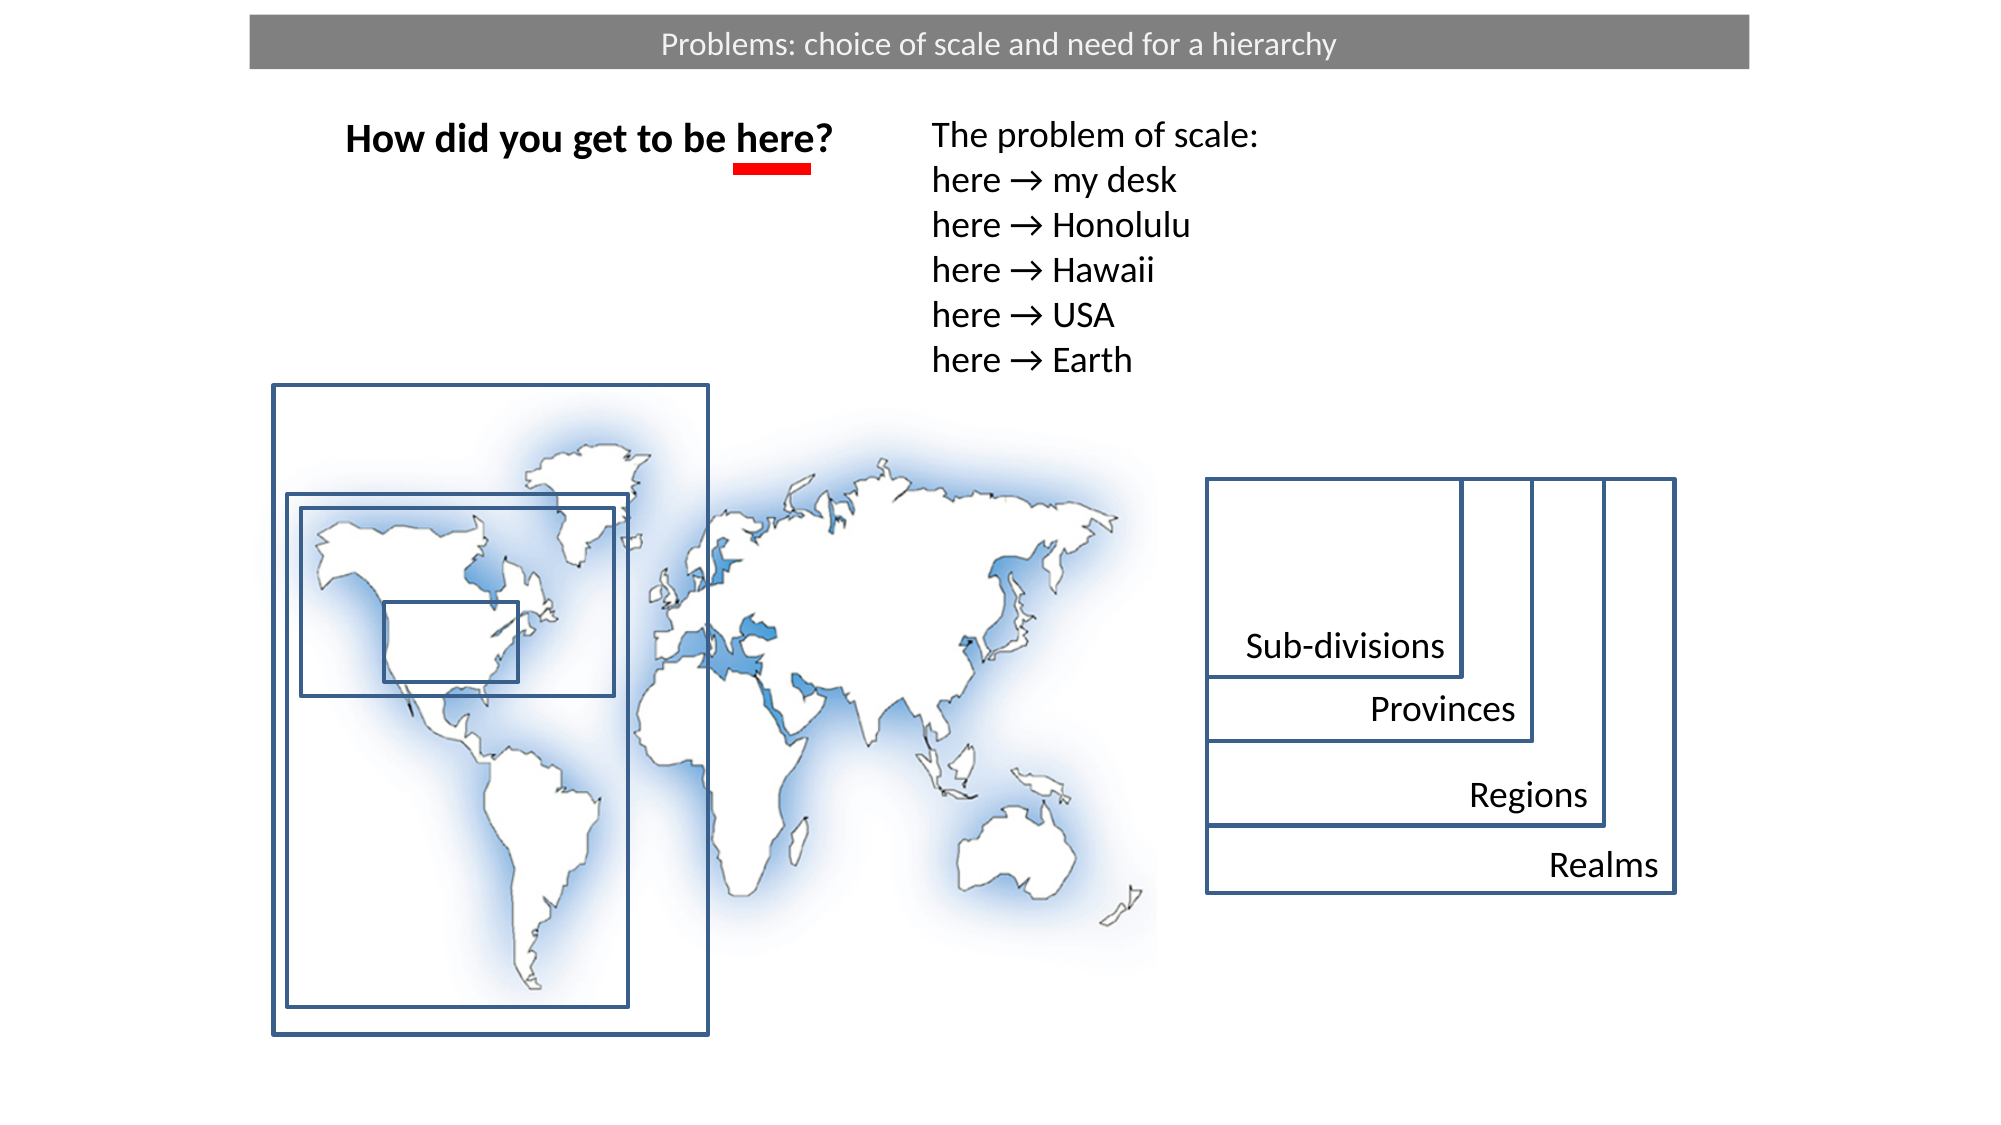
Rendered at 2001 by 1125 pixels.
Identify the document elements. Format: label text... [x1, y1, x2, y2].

picture [249, 384, 1157, 1008]
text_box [1206, 478, 1533, 742]
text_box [1206, 478, 1605, 826]
text_box [271, 1014, 710, 1037]
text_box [1206, 478, 1462, 678]
text_box Problems: choice of scale and need for a hierarchy [249, 14, 1750, 70]
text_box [1206, 478, 1675, 894]
text_box How did you get to be here? [330, 103, 850, 168]
text_box The problem of scale: here → my desk here → Honolulu here → Hawaii here → USA here → Earth [916, 103, 1284, 388]
